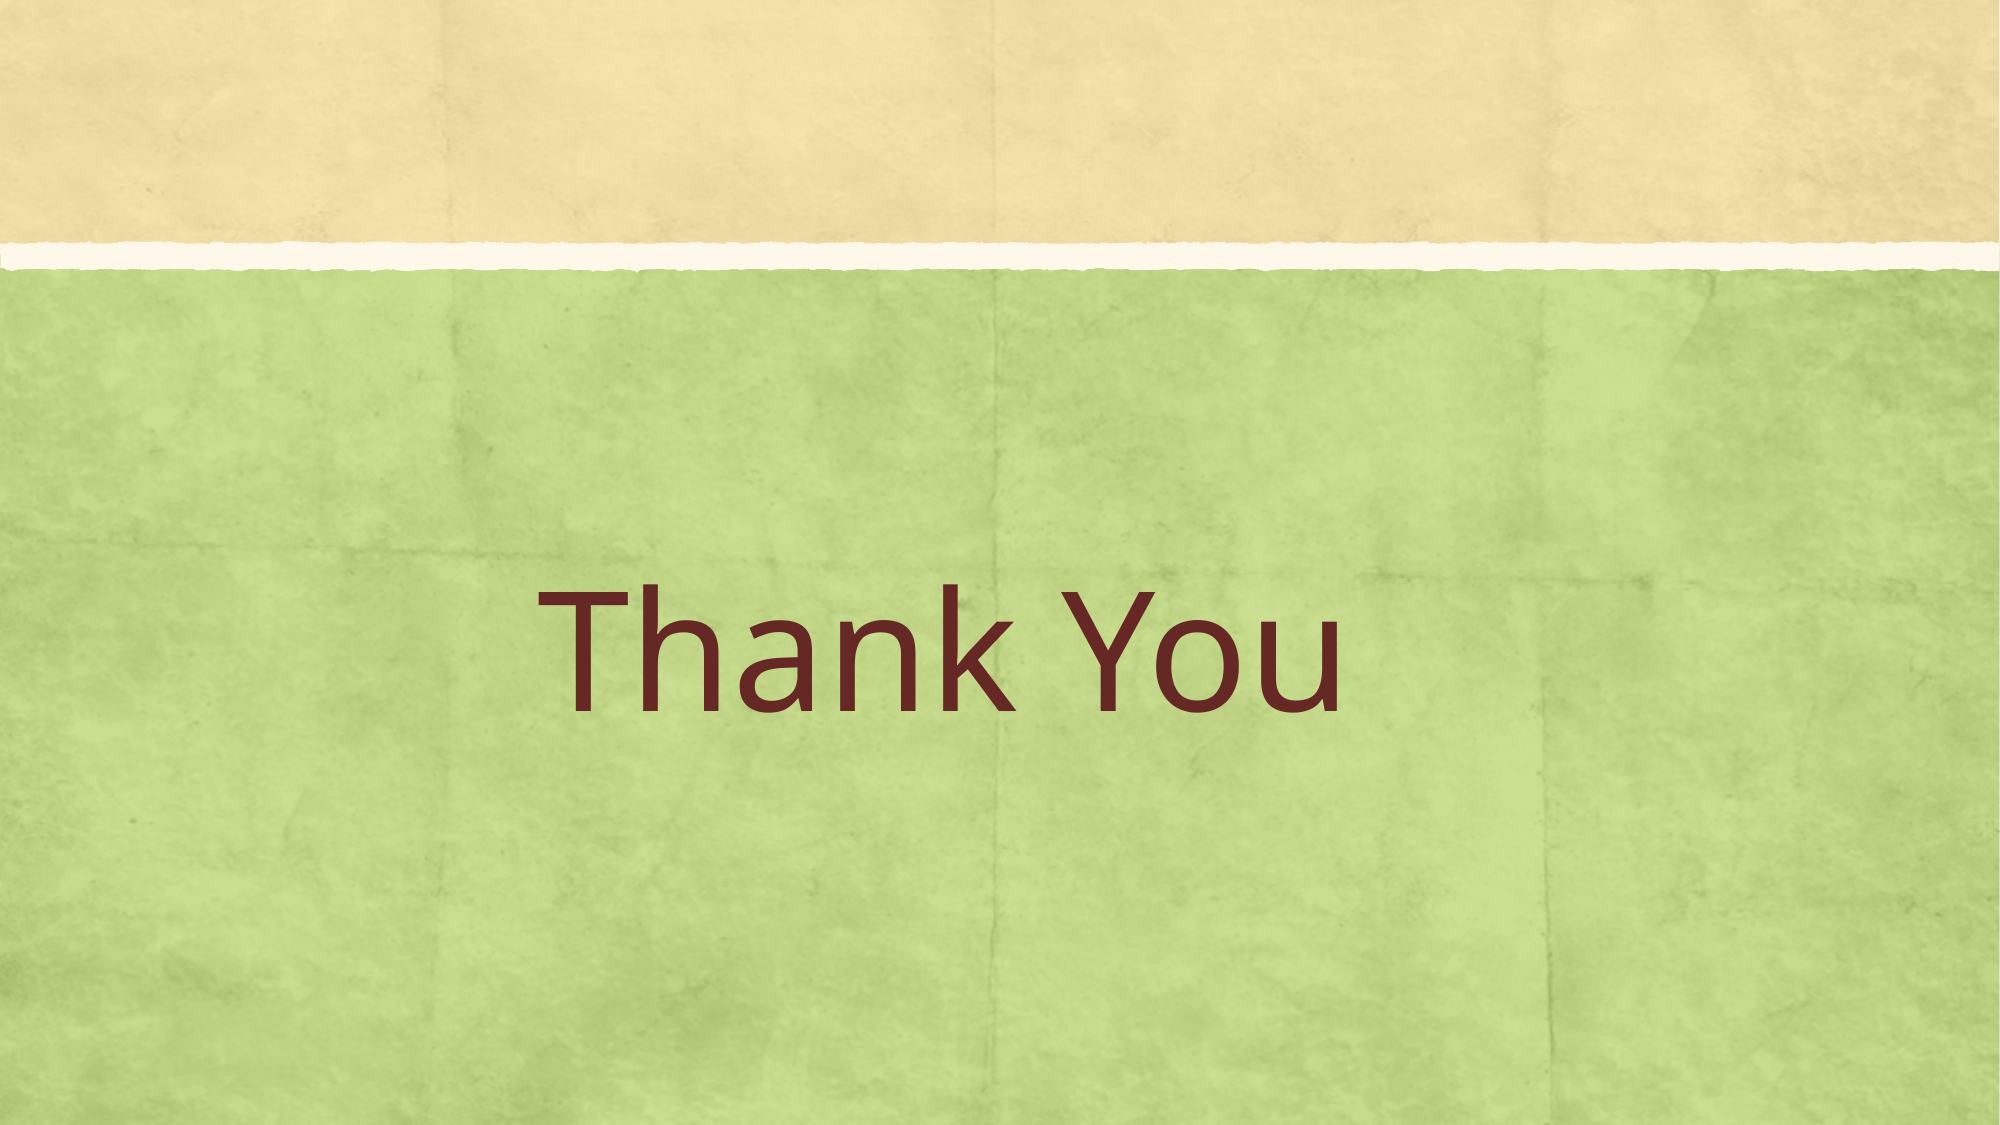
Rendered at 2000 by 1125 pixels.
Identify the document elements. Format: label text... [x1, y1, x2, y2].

text_box Thank You [522, 537, 1410, 753]
